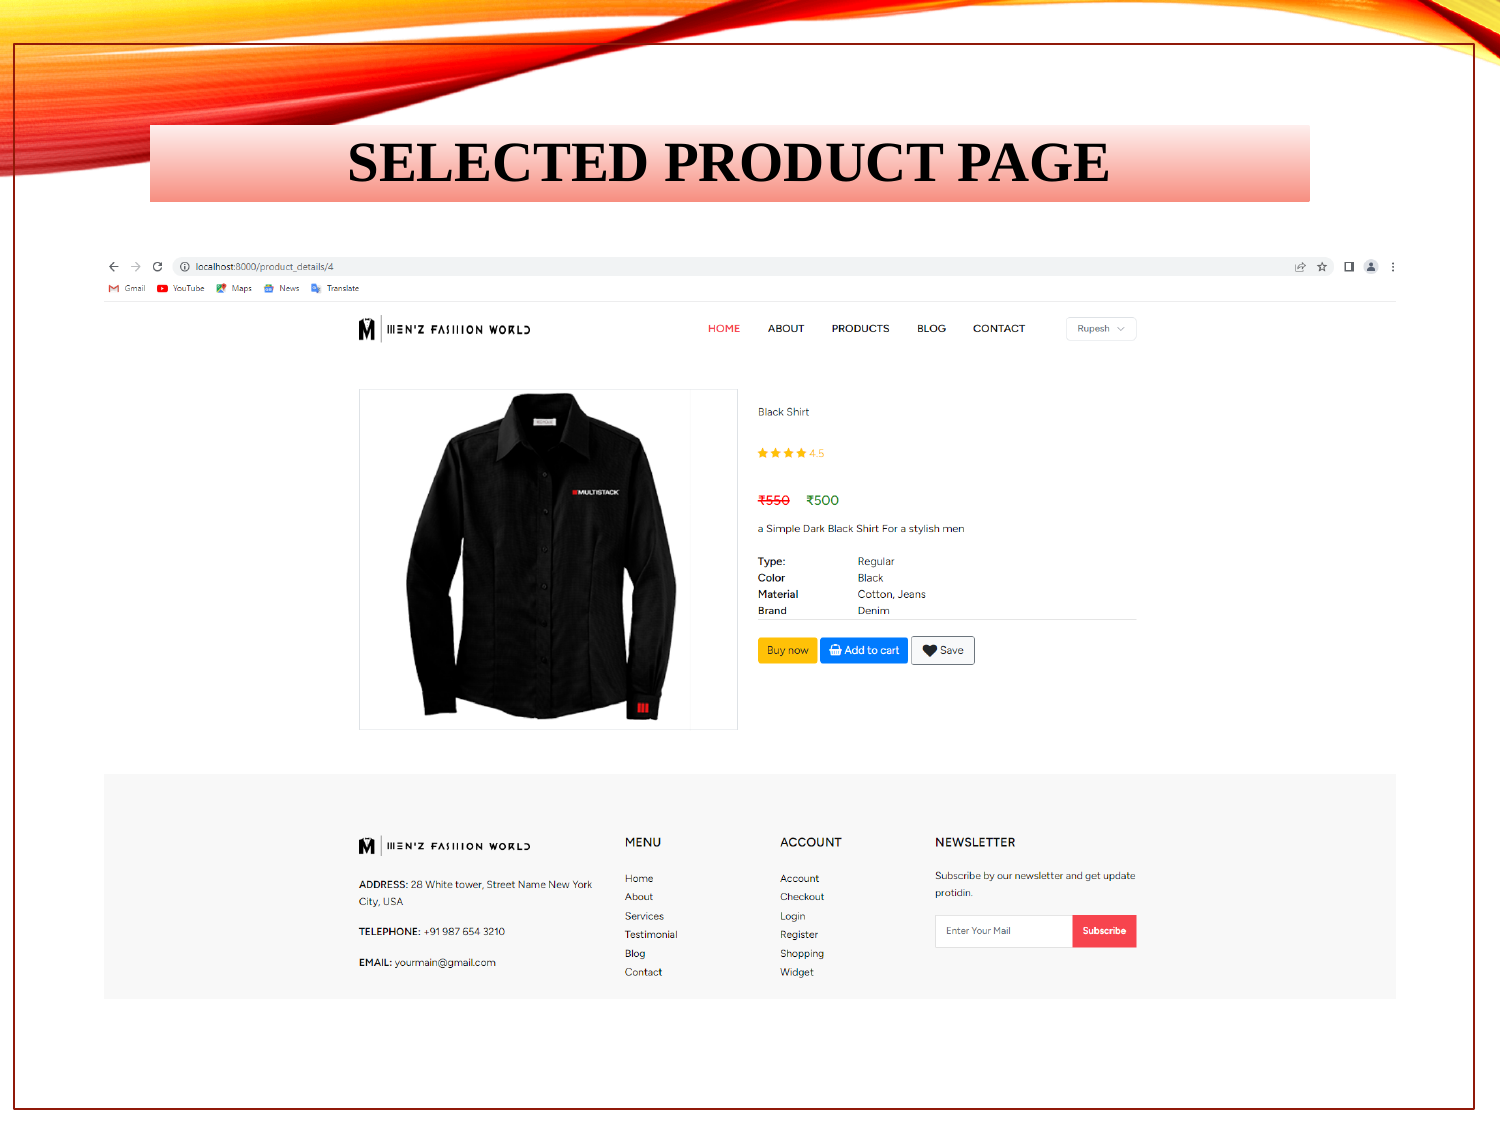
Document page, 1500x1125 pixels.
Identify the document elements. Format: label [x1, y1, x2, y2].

picture [0, 0, 1500, 178]
text_box [13, 43, 1475, 1110]
picture [104, 254, 1396, 999]
